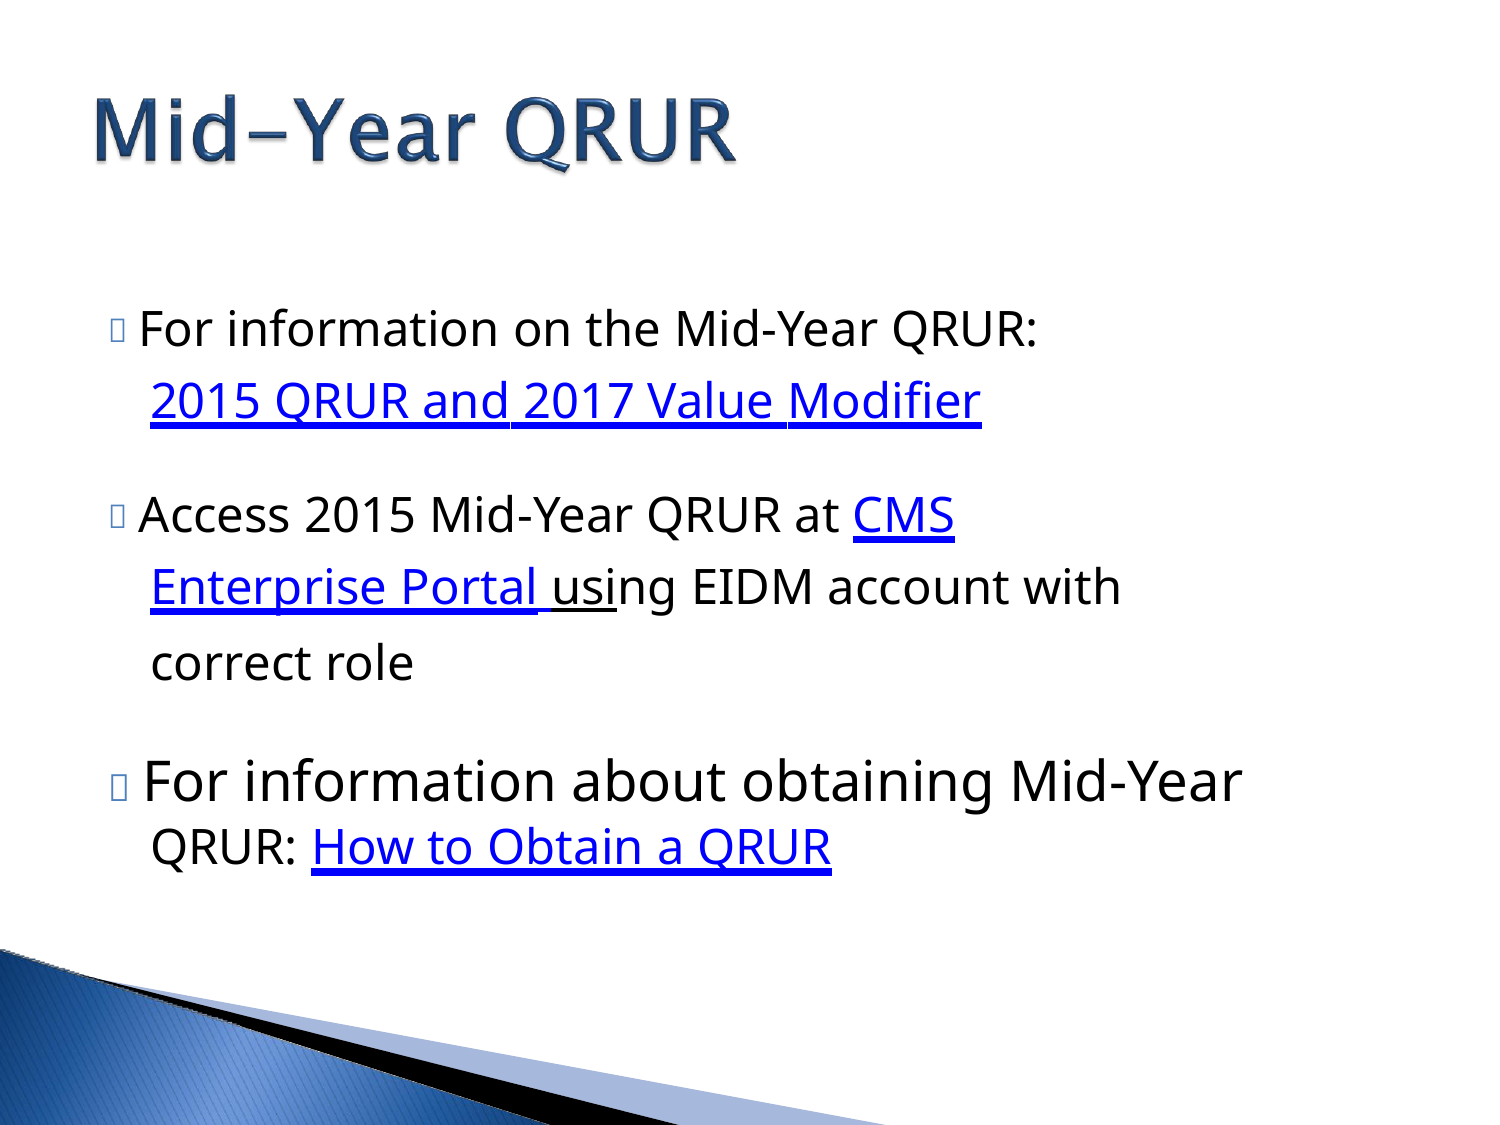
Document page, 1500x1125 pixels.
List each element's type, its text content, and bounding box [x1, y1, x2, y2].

text_box [743, 396, 762, 422]
text_box [463, 396, 482, 422]
text_box [732, 842, 750, 868]
text_box [780, 842, 799, 868]
text_box [531, 842, 550, 868]
text_box [32, 59, 820, 198]
text_box [583, 396, 601, 422]
text_box [911, 396, 929, 422]
text_box  For information on the Mid-Year QRUR: 2015 QRUR and 2017 Value Modifier [105, 302, 1238, 438]
text_box [425, 582, 443, 608]
text_box [292, 396, 311, 422]
text_box [558, 1064, 886, 1125]
text_box correct role  For information about obtaining Mid-Year QRUR: How to Obtain a QRUR [105, 637, 1313, 884]
text_box [558, 1094, 679, 1125]
text_box  Access 2015 Mid-Year QRUR at CMS Enterprise Portal using EIDM account with [105, 488, 1298, 624]
text_box [0, 948, 558, 1125]
text_box [458, 842, 477, 868]
